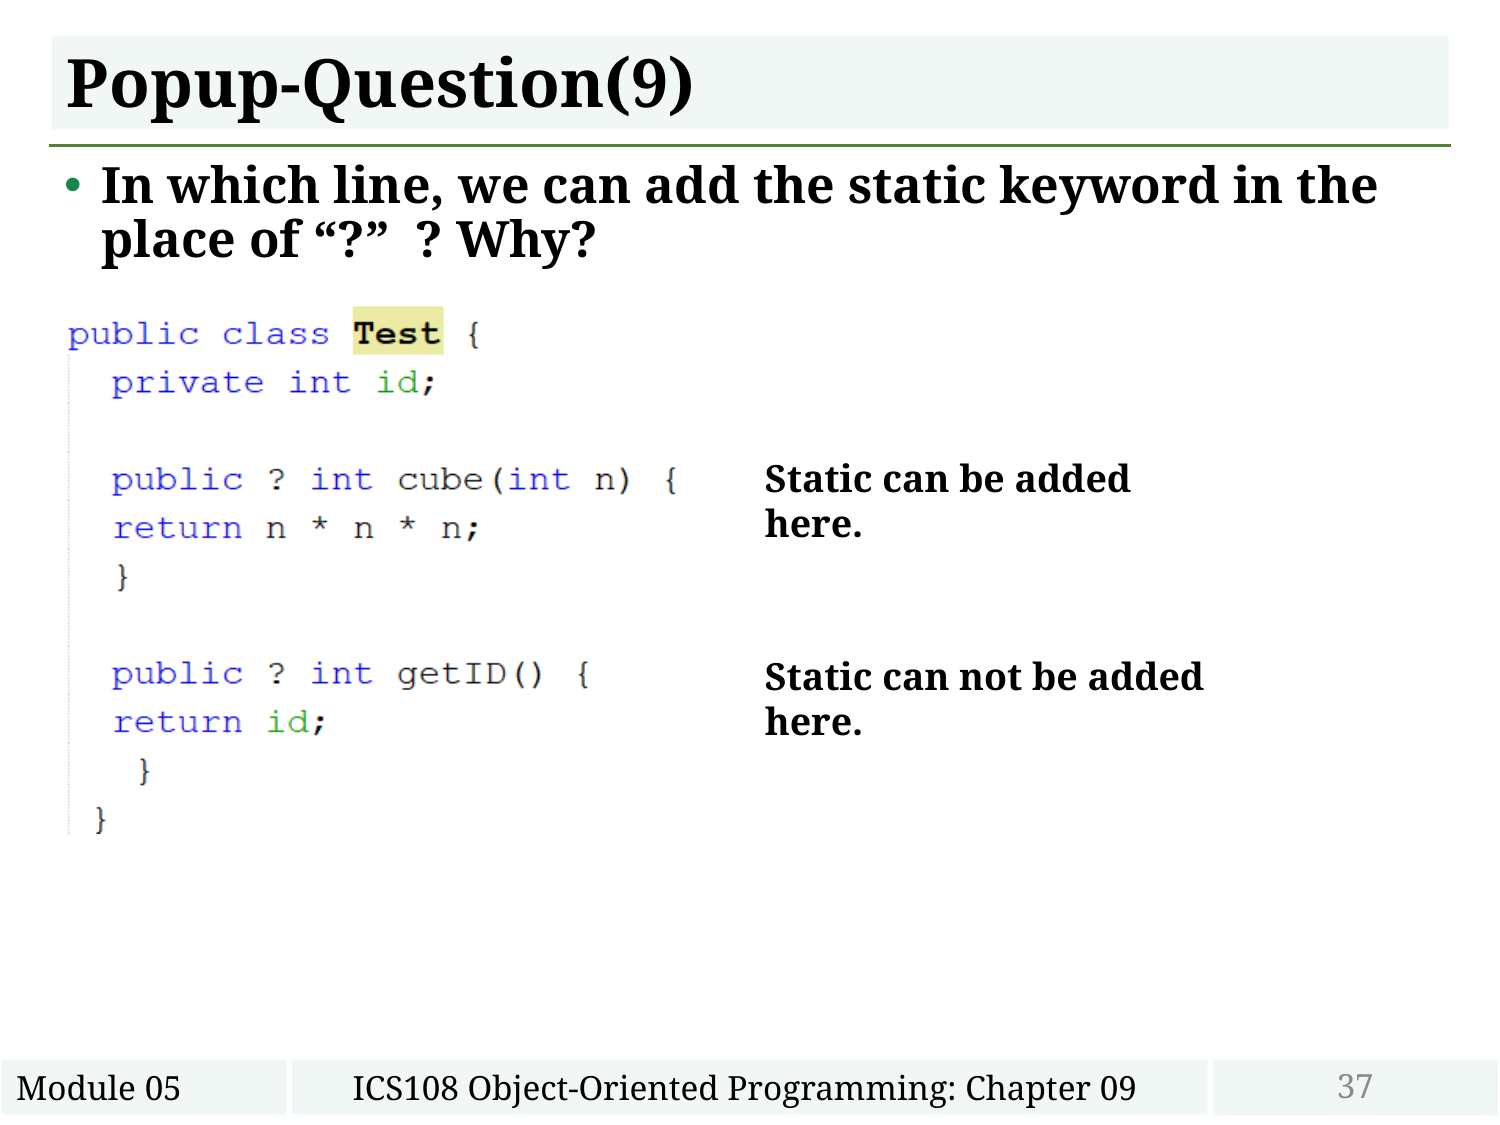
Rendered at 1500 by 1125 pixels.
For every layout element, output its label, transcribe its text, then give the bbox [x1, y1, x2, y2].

title Popup-Question(9) [51, 36, 1449, 130]
list In which line, we can add the static keyword in the place of “?” ? Why? [49, 153, 1451, 1044]
text_box Static can be added here. [749, 447, 1194, 553]
picture [51, 305, 718, 834]
text_box Static can not be added here. [750, 645, 1250, 751]
slide_number 37 [1212, 1059, 1498, 1116]
